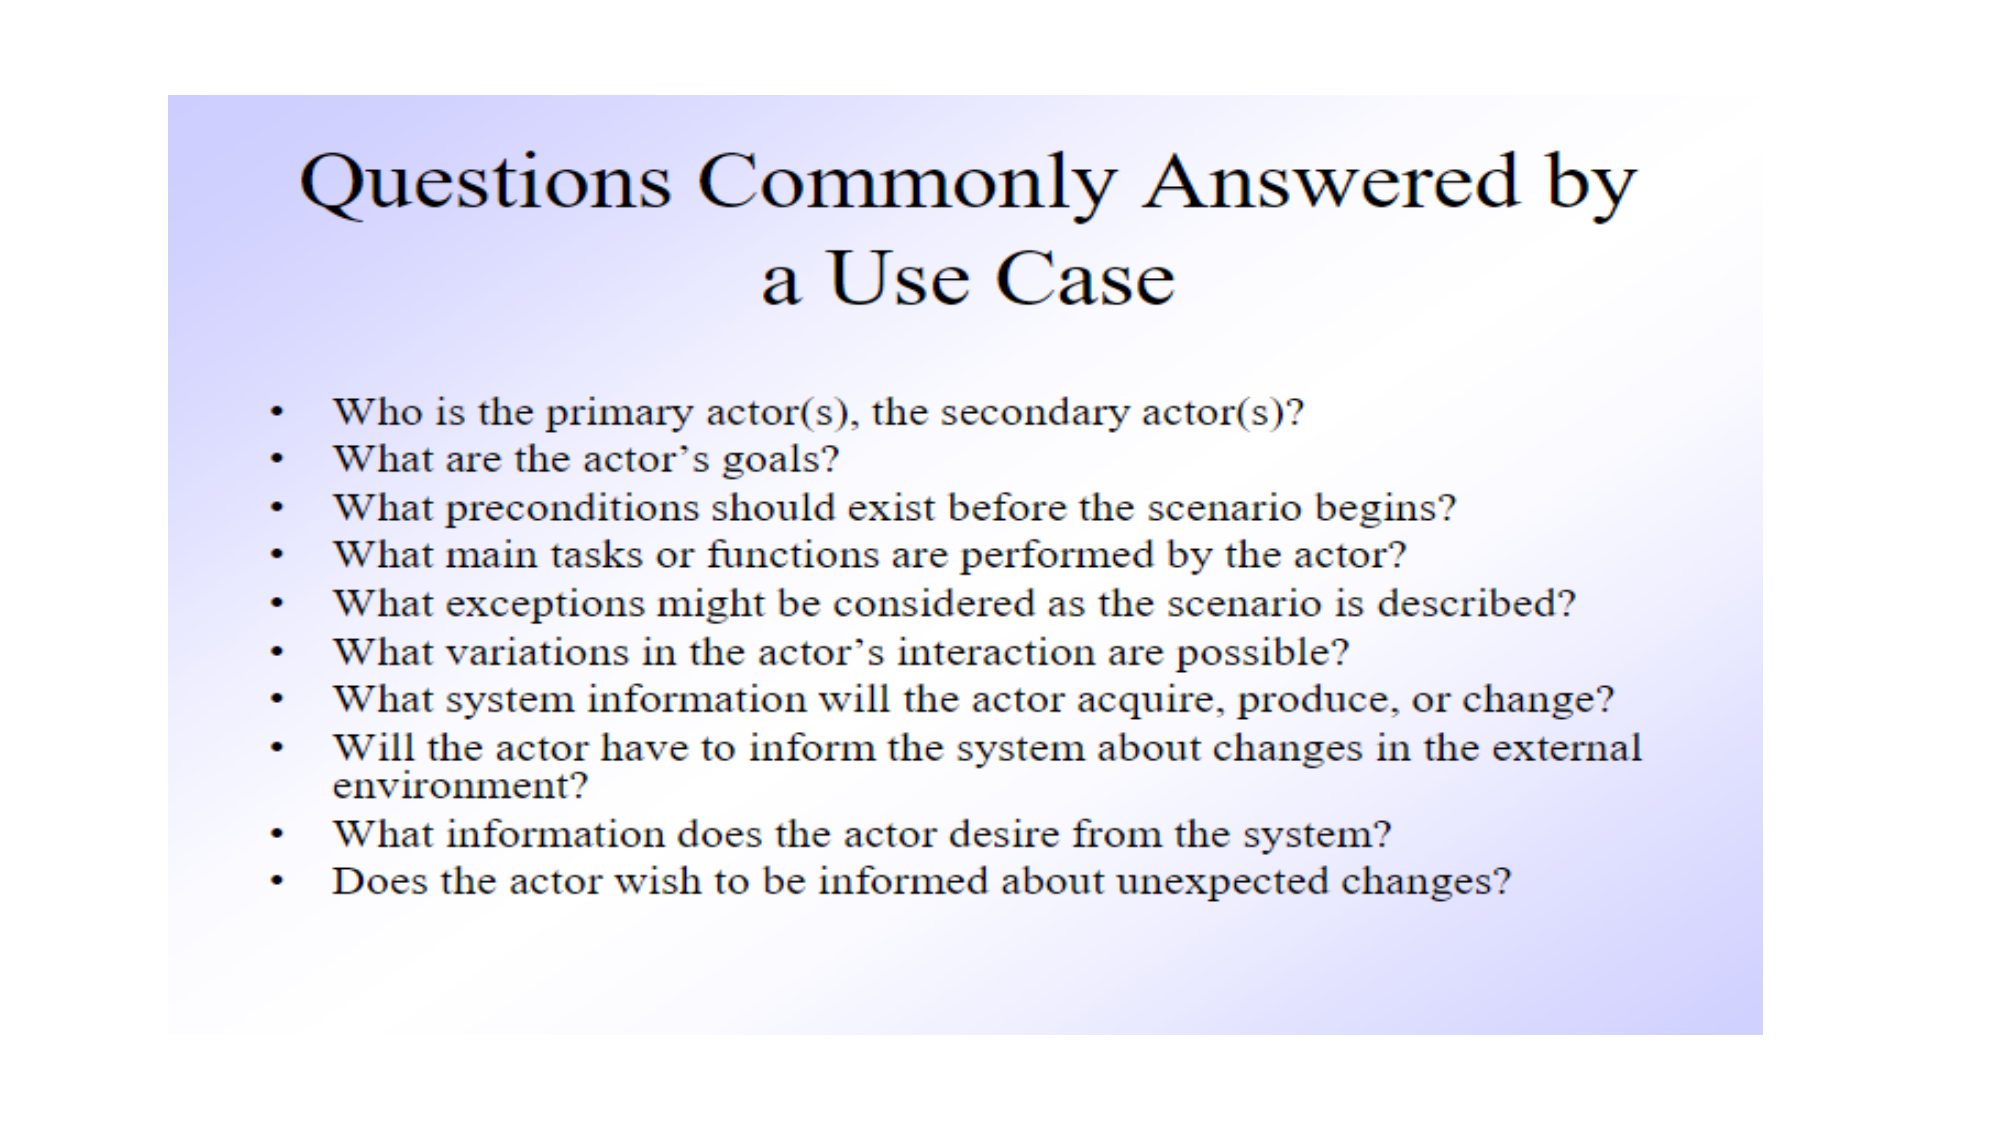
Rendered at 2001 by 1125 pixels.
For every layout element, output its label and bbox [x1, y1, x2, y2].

picture [167, 95, 1763, 1035]
